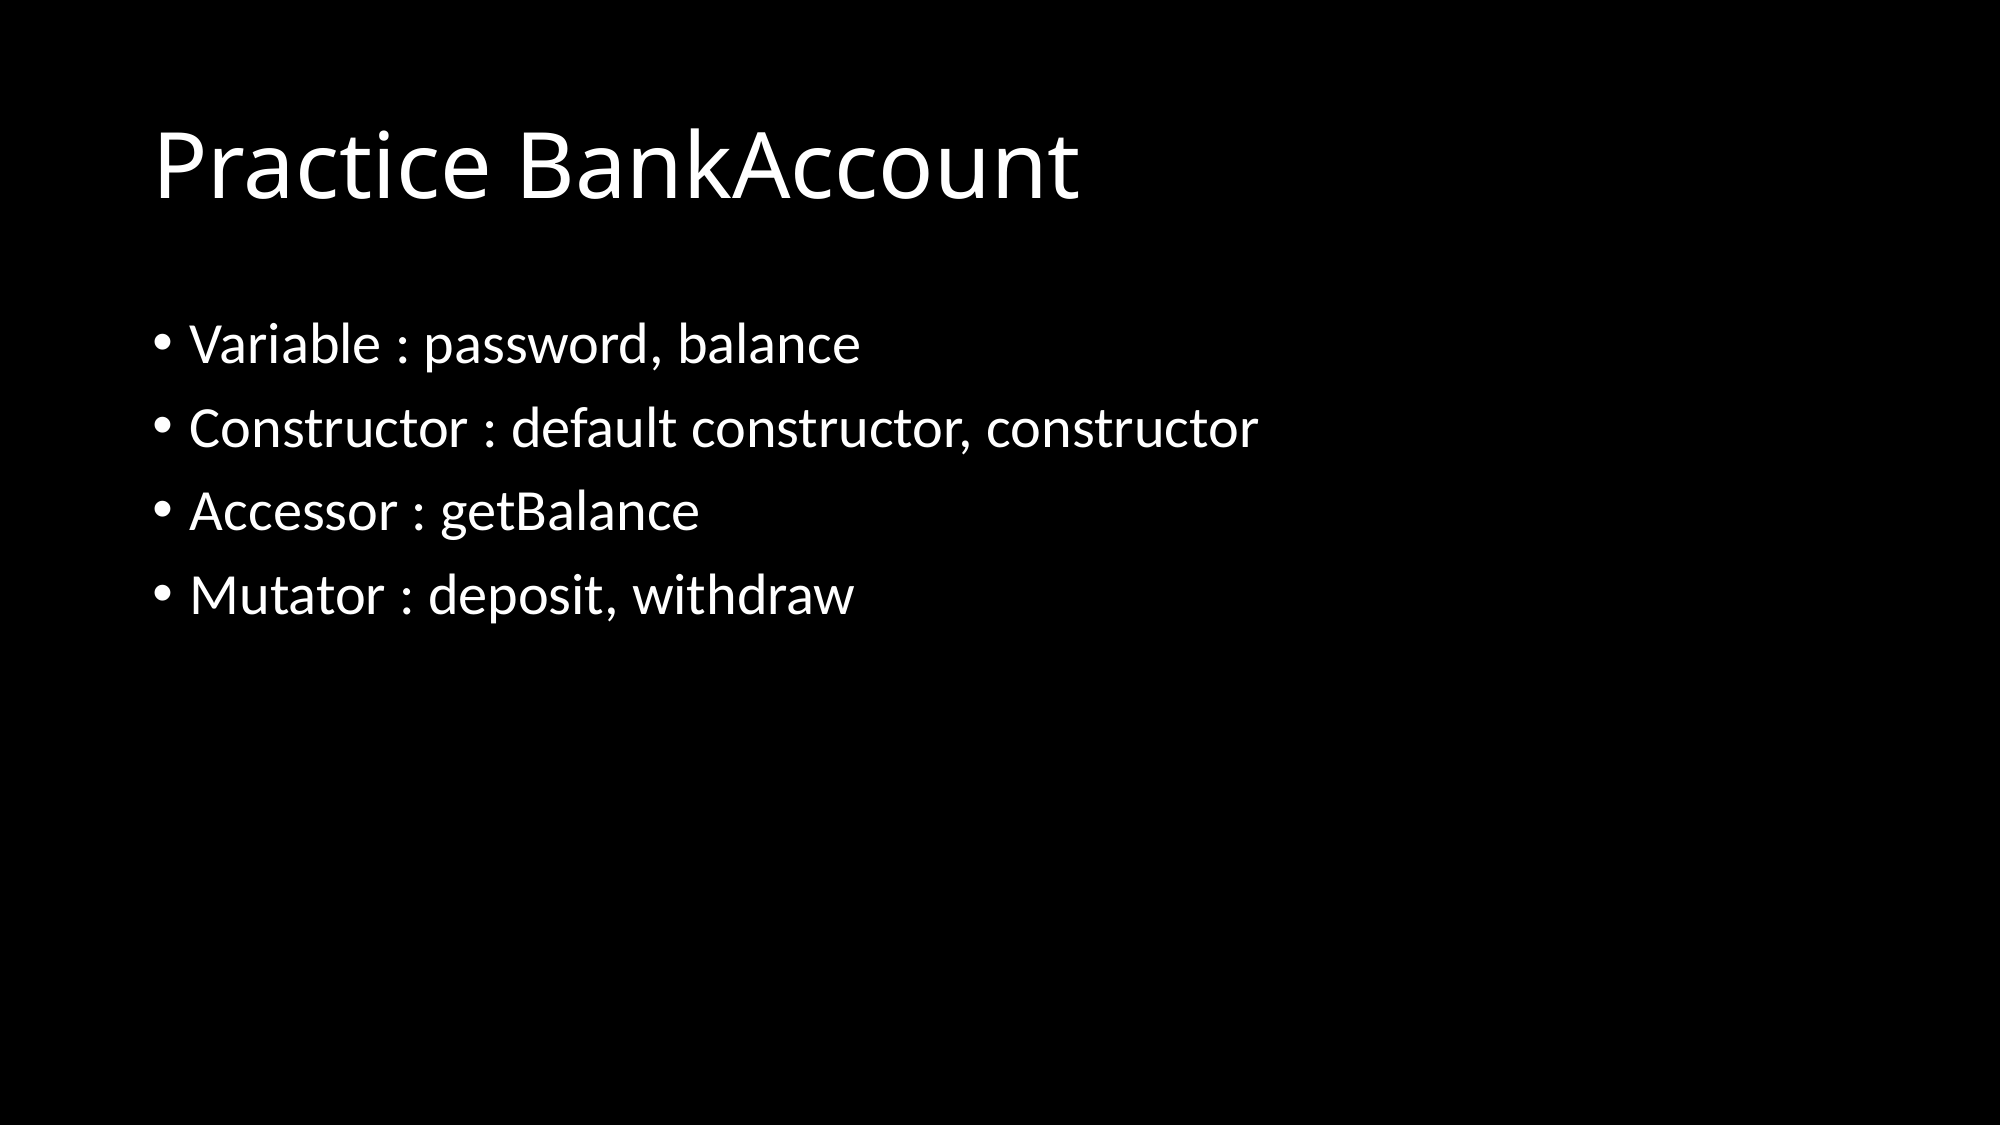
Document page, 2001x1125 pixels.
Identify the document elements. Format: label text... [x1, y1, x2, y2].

list Variable : password, balance Constructor : default constructor, constructor Accessor : getBalance Mutator : deposit, withdraw [137, 305, 1863, 1020]
title Practice BankAccount [137, 59, 1863, 278]
